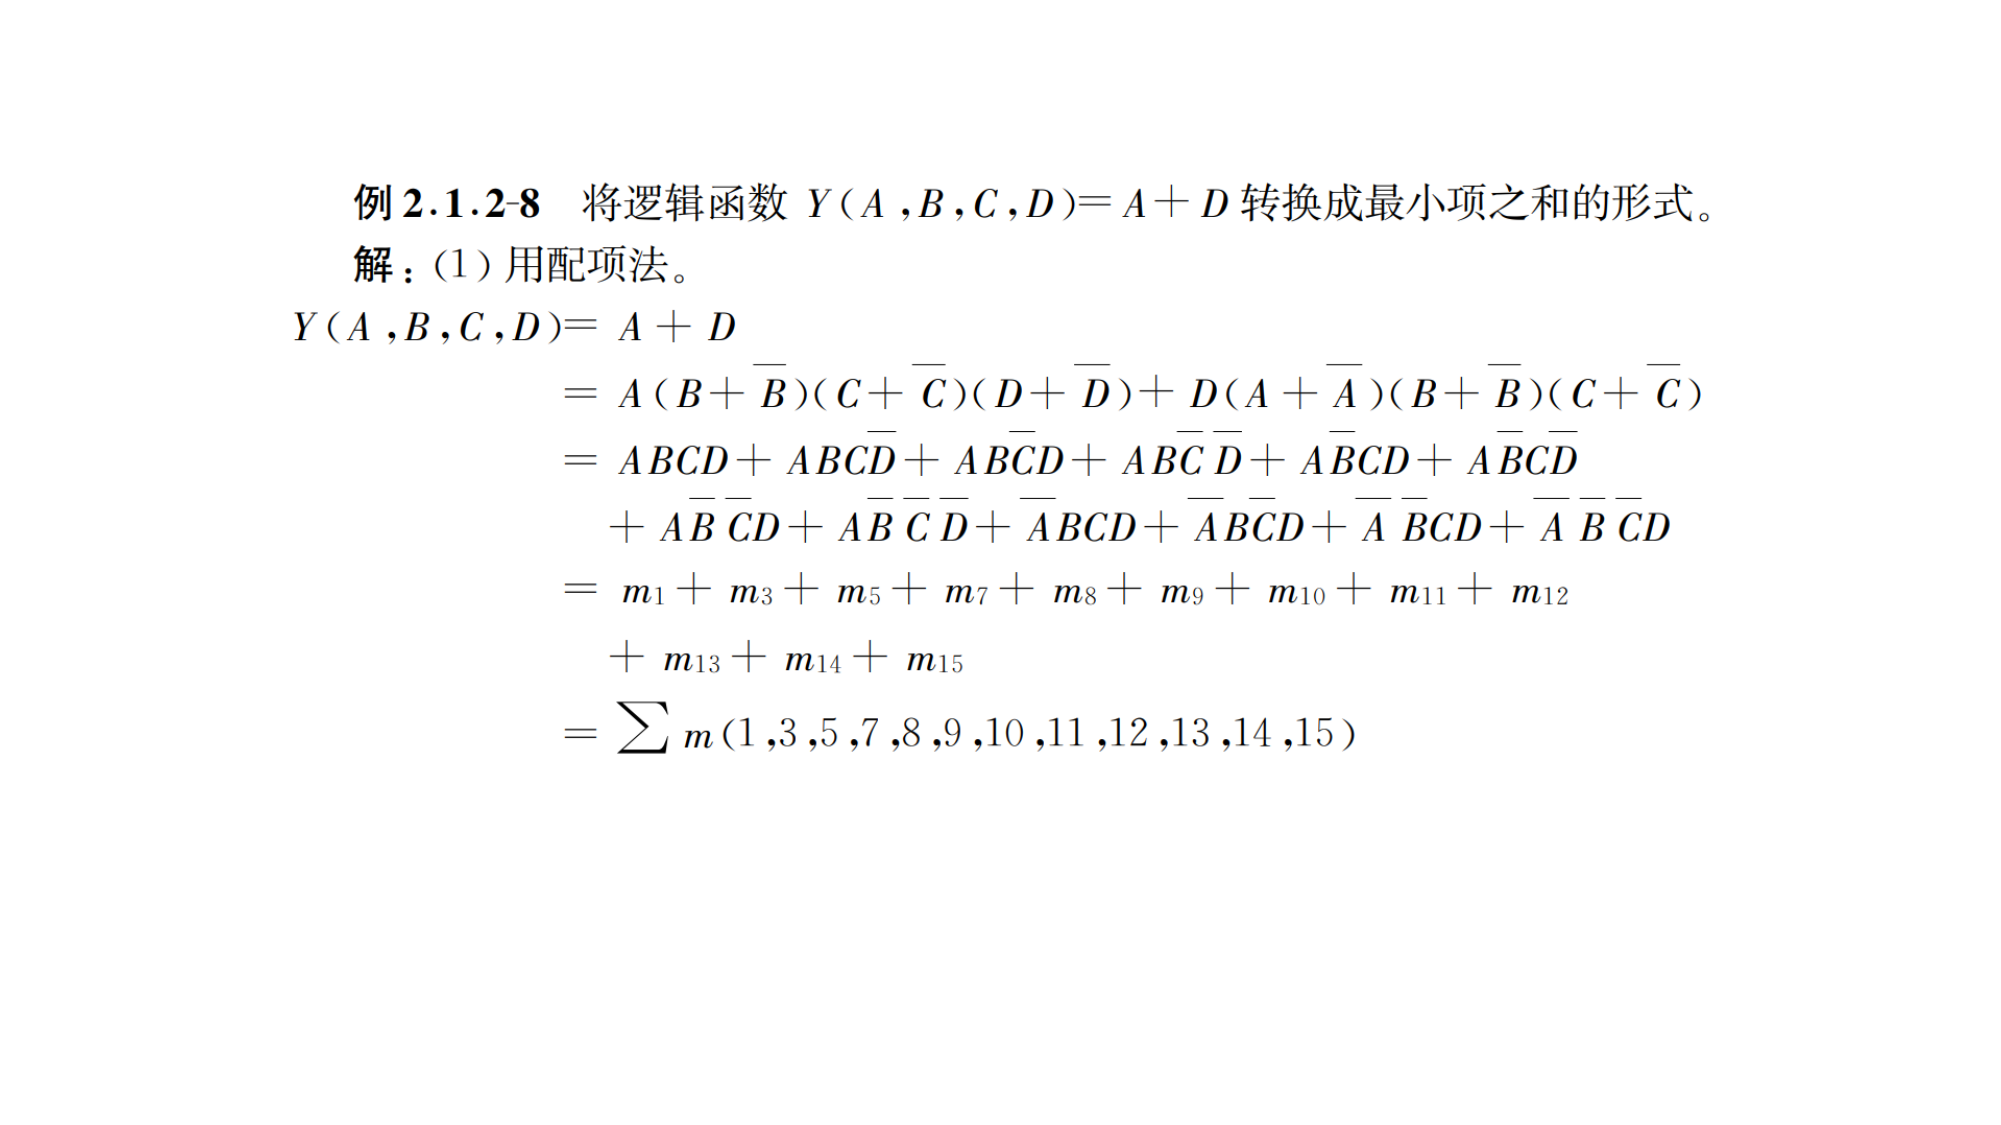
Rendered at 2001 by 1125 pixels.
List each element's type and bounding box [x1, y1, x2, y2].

picture [274, 170, 1726, 783]
